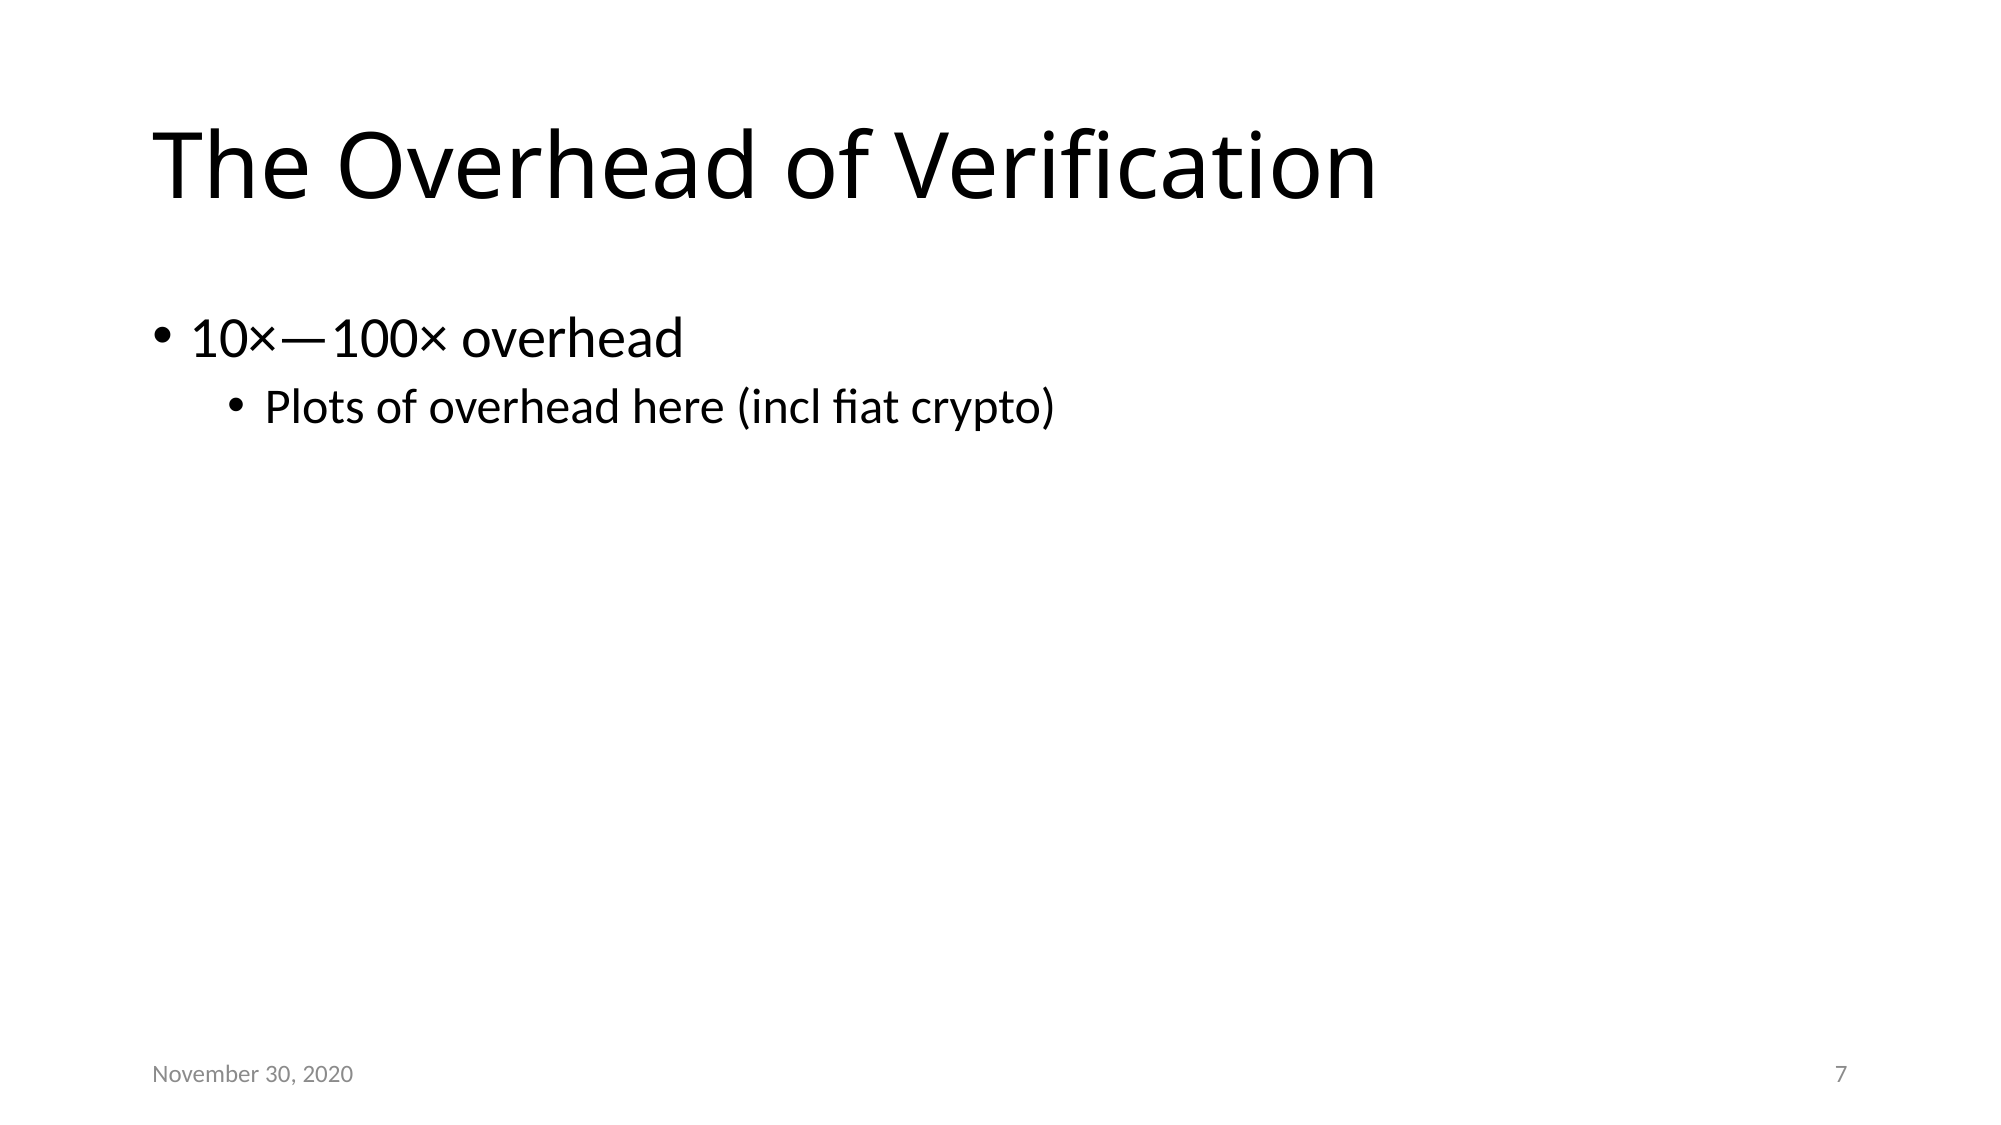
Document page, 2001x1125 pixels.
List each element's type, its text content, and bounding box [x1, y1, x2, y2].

title The Overhead of Verification [137, 59, 1863, 278]
list 10×—100× overhead Plots of overhead here (incl fiat crypto) [137, 299, 1863, 1014]
slide_number 7 [1412, 1042, 1863, 1103]
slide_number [137, 1042, 588, 1103]
